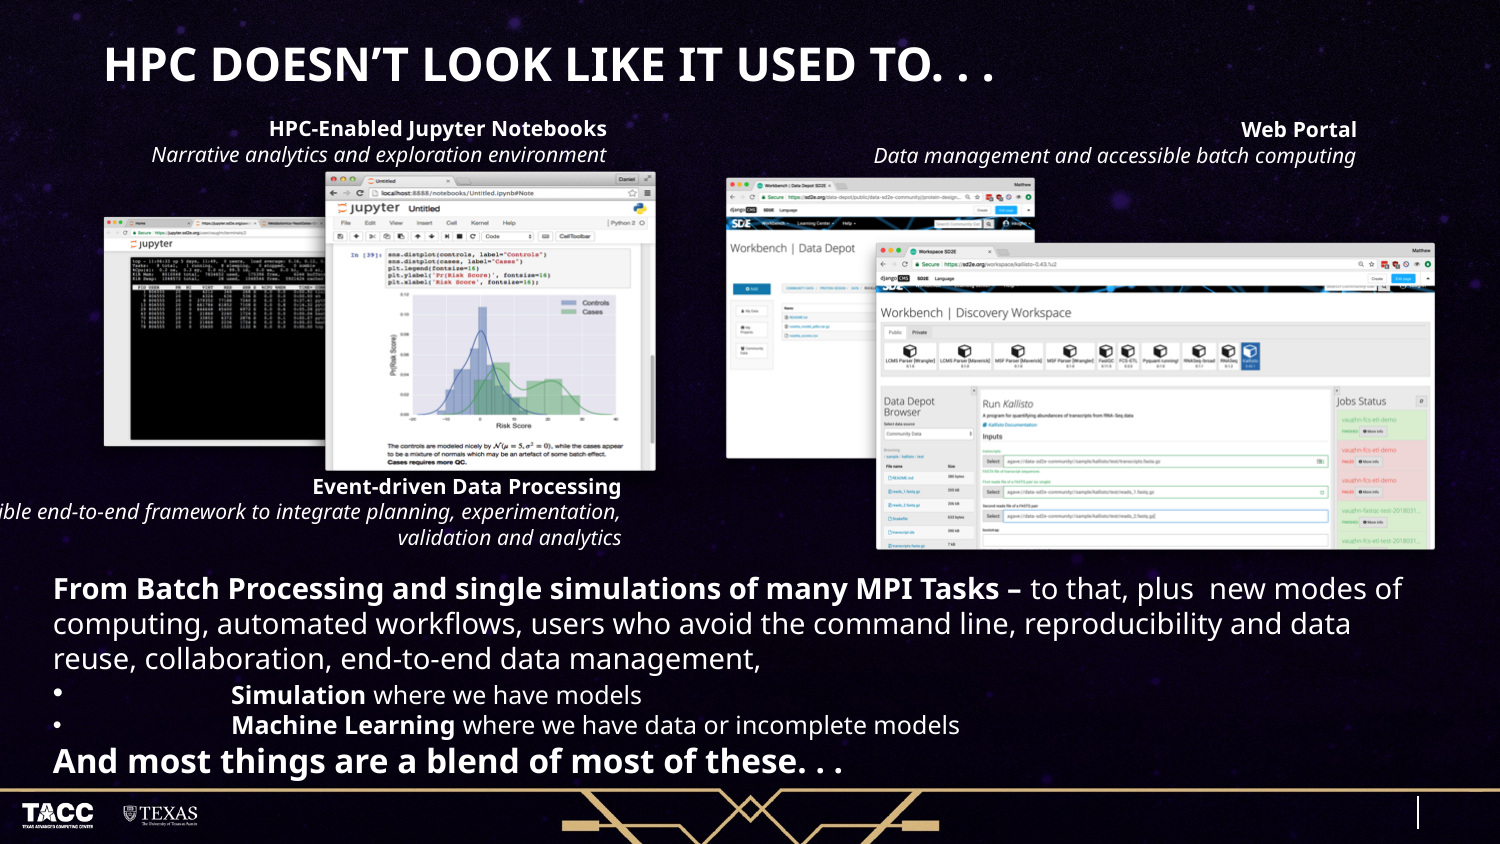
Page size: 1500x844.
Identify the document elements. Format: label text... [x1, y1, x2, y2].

text_box Web Portal Data management and accessible batch computing [858, 109, 1373, 175]
text_box HPC-Enabled Jupyter Notebooks Narrative analytics and exploration environment [4, 108, 623, 200]
title HPC Doesn’t Look Like it used to. . . [87, 27, 1295, 100]
text_box Event-driven Data Processing Extensible end-to-end framework to integrate planning, experimentation, validation and analytics [0, 465, 638, 582]
text_box From Batch Processing and single simulations of many MPI Tasks – to that, plus new modes of computing, automated workflows, users who avoid the command line, reproducibility and data reuse, collaboration, end-to-end data management, Simulation where we have models Machine Learning where we have data or incomplete models And most things are a blend of most of these. . . [38, 562, 1422, 813]
picture [0, 0, 1500, 844]
